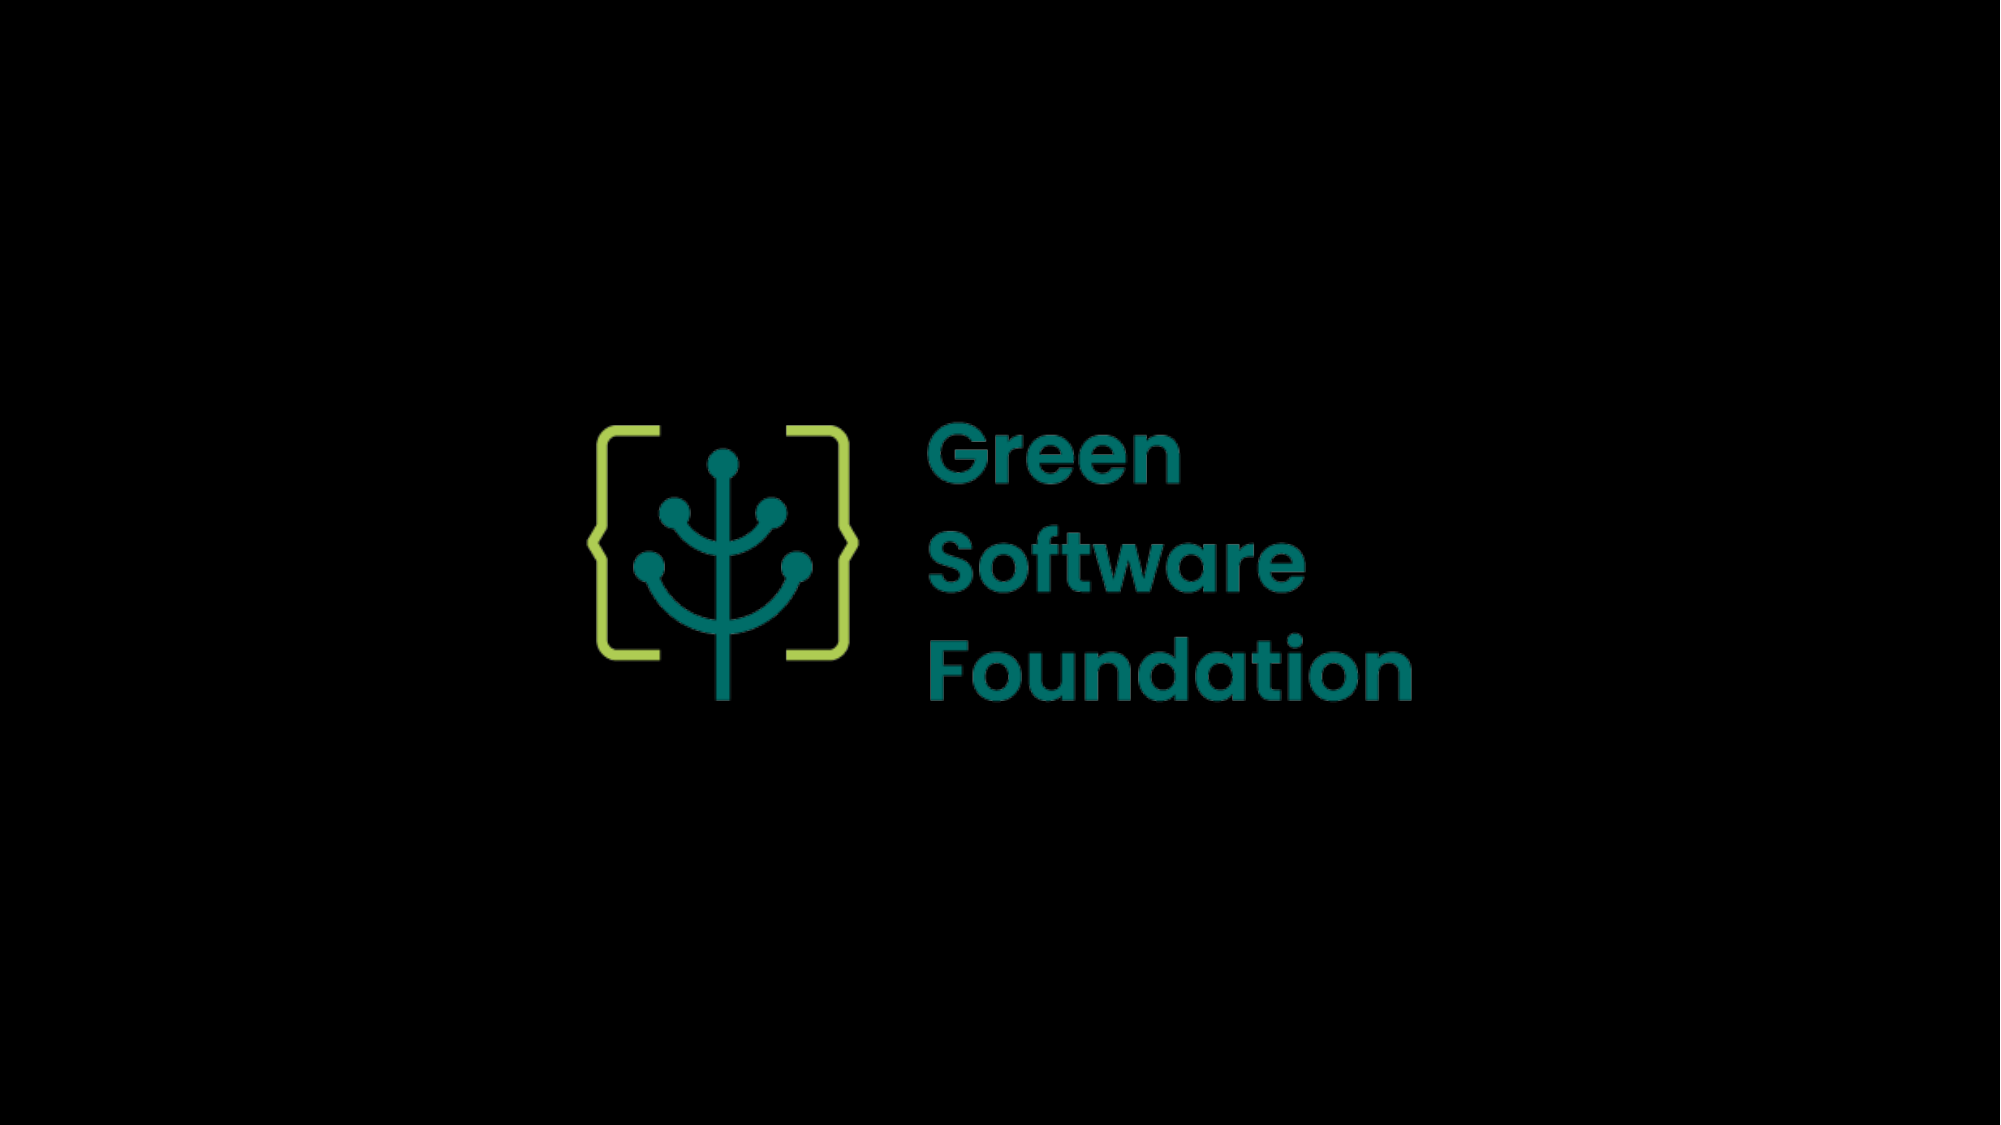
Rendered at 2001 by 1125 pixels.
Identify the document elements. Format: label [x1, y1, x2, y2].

picture [443, 279, 1557, 846]
